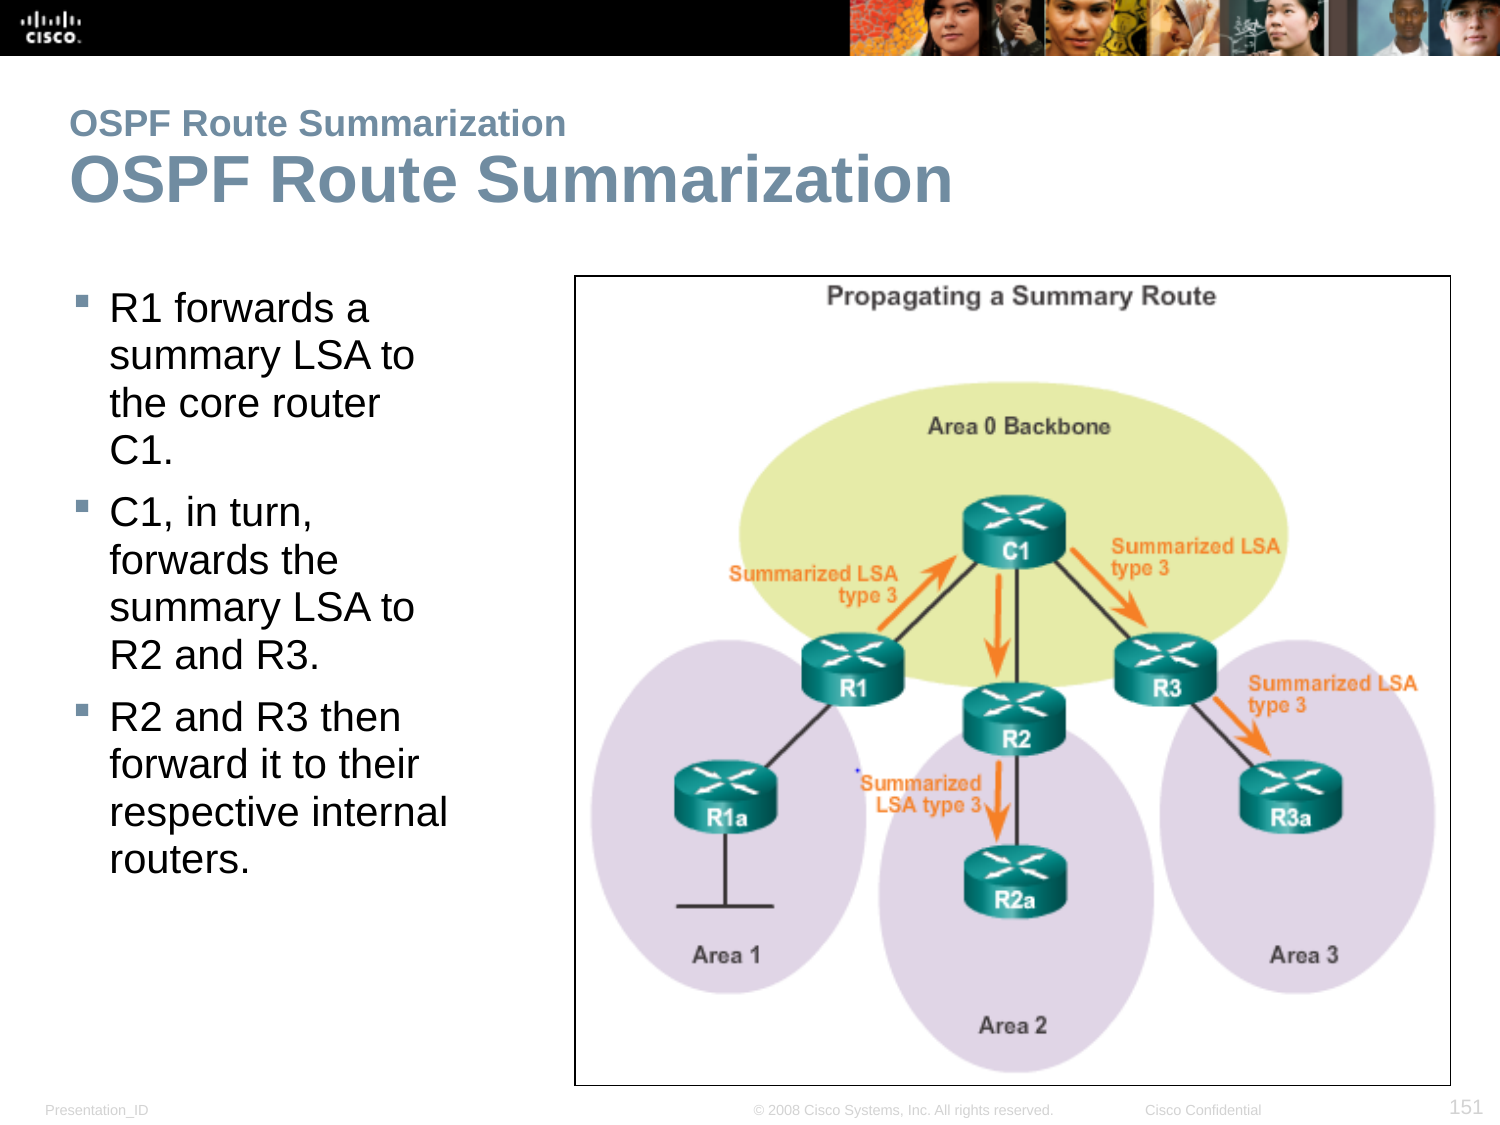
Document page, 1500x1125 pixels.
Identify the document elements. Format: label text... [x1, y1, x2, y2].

title OSPF Route Summarization OSPF Route Summarization [55, 80, 1444, 224]
picture [575, 276, 1451, 1085]
text_box R1 forwards a summary LSA to the core router C1. C1, in turn, forwards the summary LSA to R2 and R3. R2 and R3 then forward it to their respective internal routers. [56, 276, 471, 891]
picture [0, 0, 1500, 56]
